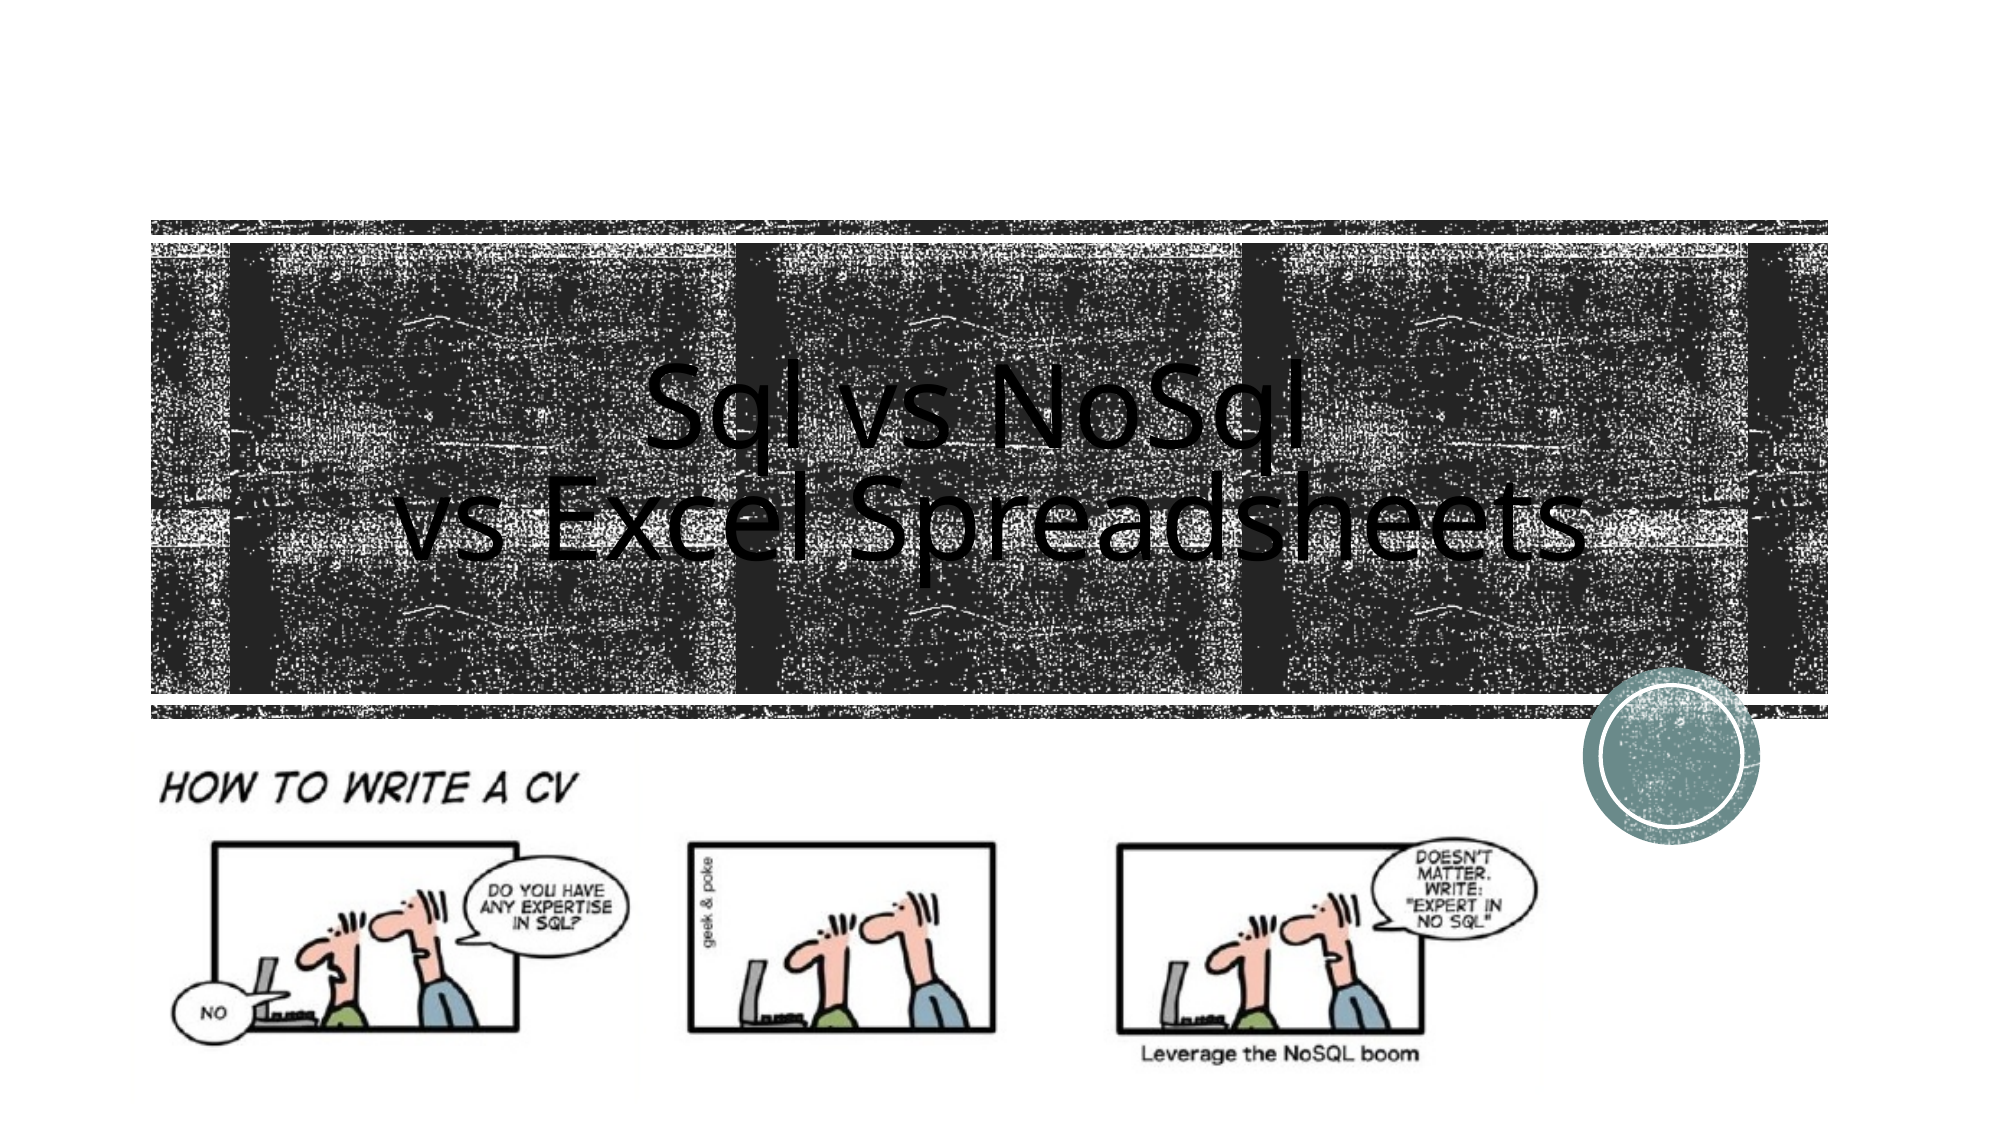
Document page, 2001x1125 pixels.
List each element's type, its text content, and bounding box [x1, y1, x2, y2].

picture [122, 732, 1576, 1104]
title Sql vs NoSql vs Excel Spreadsheets [354, 335, 1629, 606]
